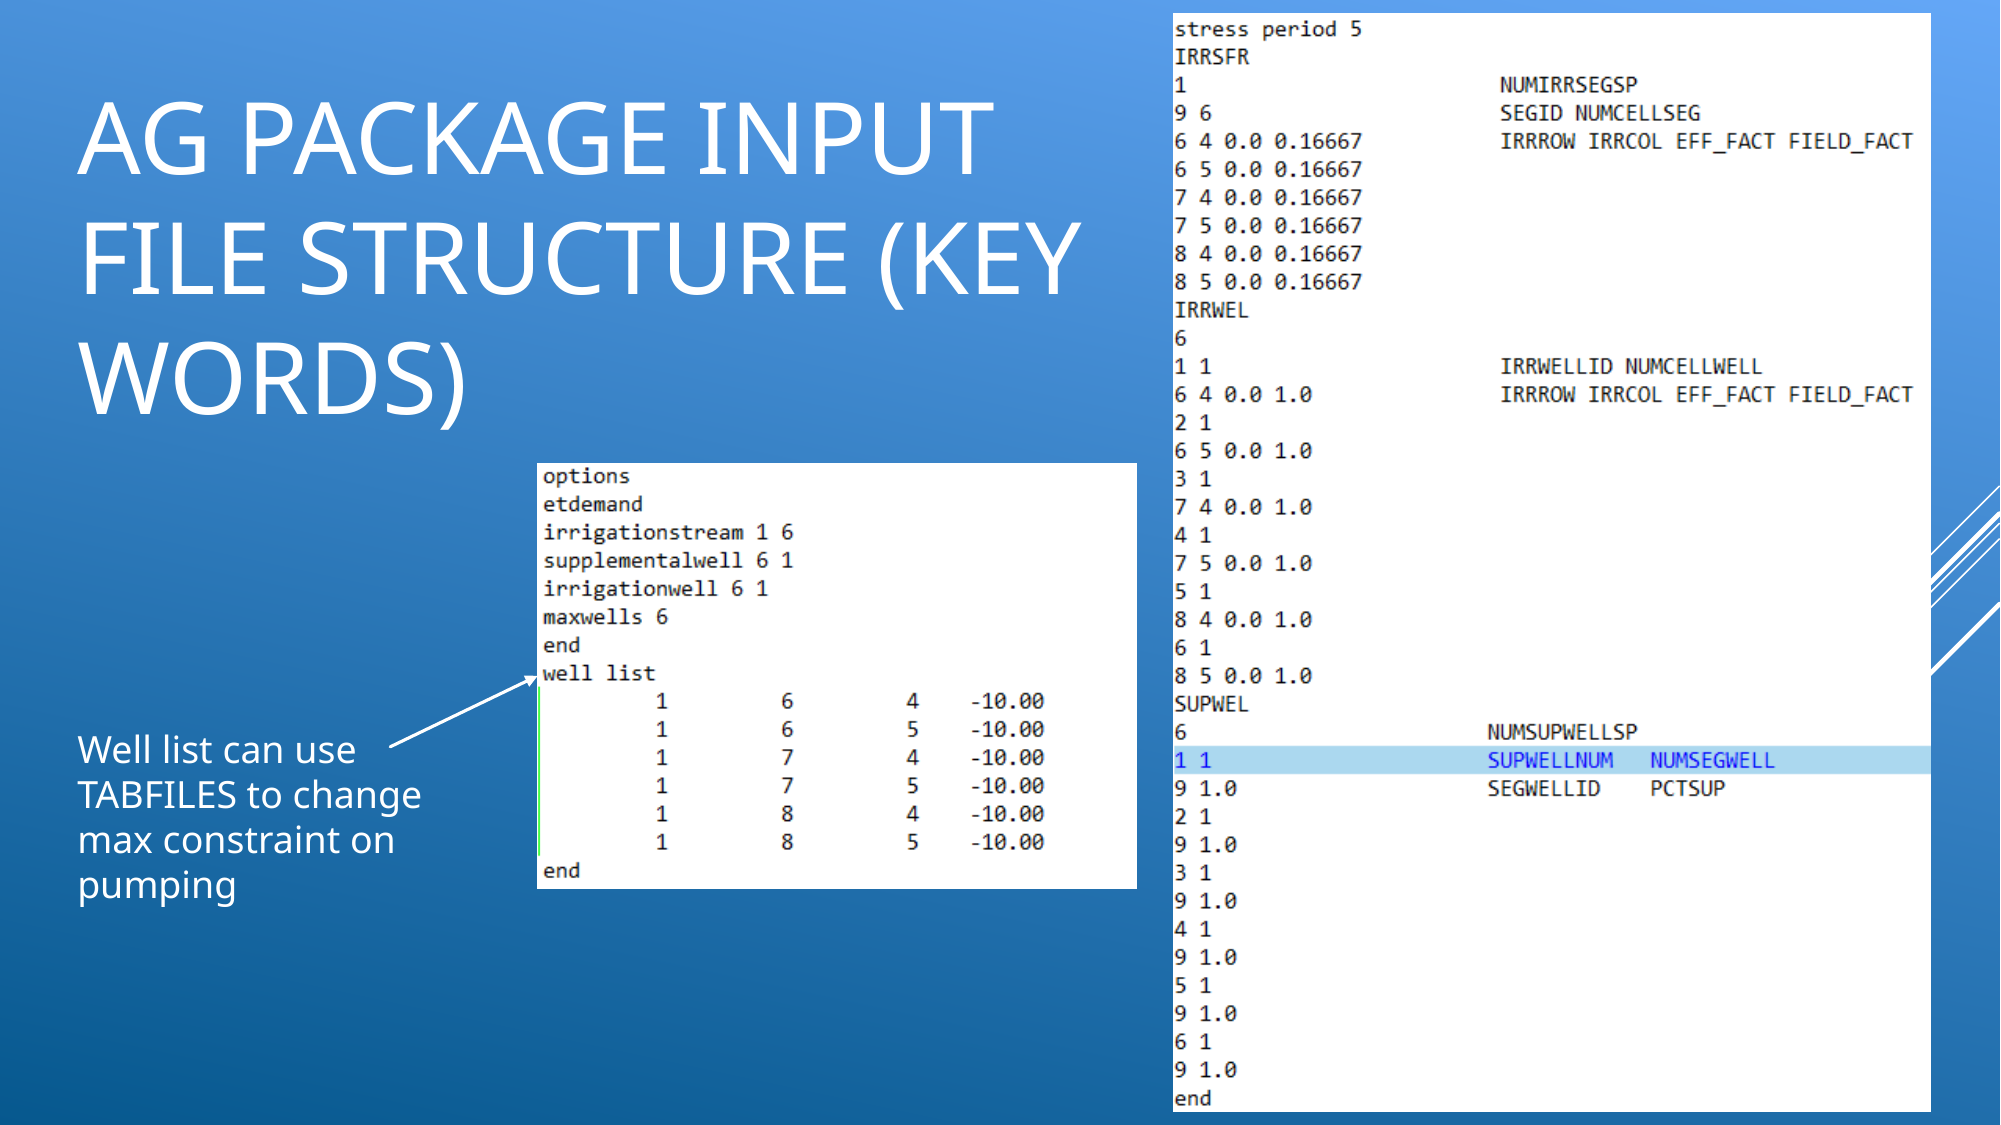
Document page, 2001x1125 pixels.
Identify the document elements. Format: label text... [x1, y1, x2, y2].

picture [537, 463, 1137, 889]
title AG Package Input file structure (Key words) [62, 0, 1143, 442]
picture [1173, 12, 1931, 1112]
text_box Well list can use TABFILES to change max constraint on pumping [62, 719, 464, 914]
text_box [389, 675, 538, 748]
